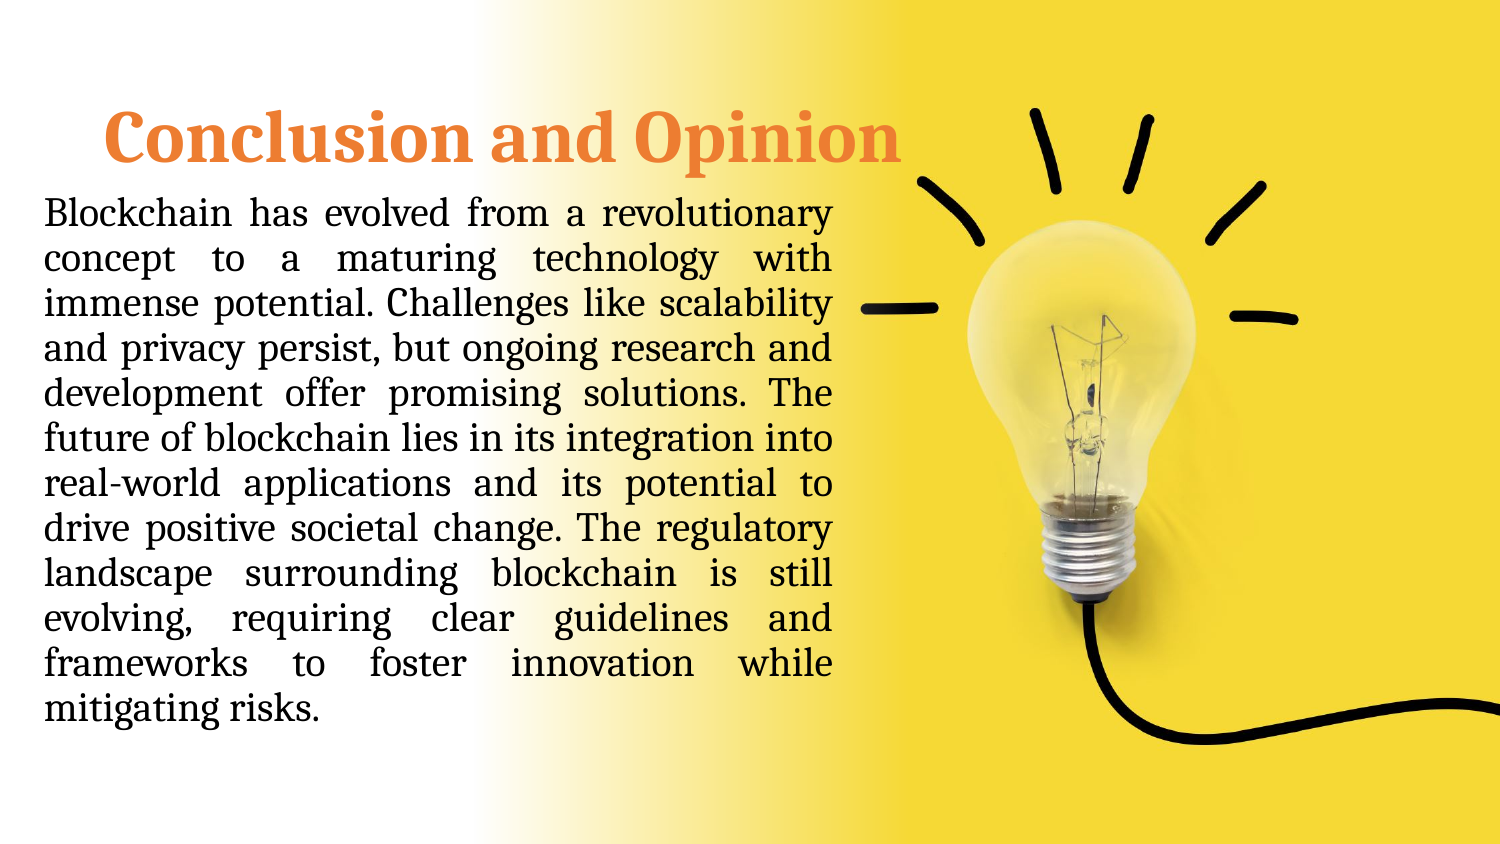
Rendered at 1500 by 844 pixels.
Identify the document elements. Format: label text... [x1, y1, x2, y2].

list Blockchain has evolved from a revolutionary concept to a maturing technology with immense potential. Challenges like scalability and privacy persist, but ongoing research and development offer promising solutions. The future of blockchain lies in its integration into real-world applications and its potential to drive positive societal change. The regulatory landscape surrounding blockchain is still evolving, requiring clear guidelines and frameworks to foster innovation while mitigating risks. [28, 182, 310, 644]
title Conclusion and Opinion [89, 21, 310, 182]
text_box [0, 0, 310, 844]
picture [310, 0, 1500, 844]
